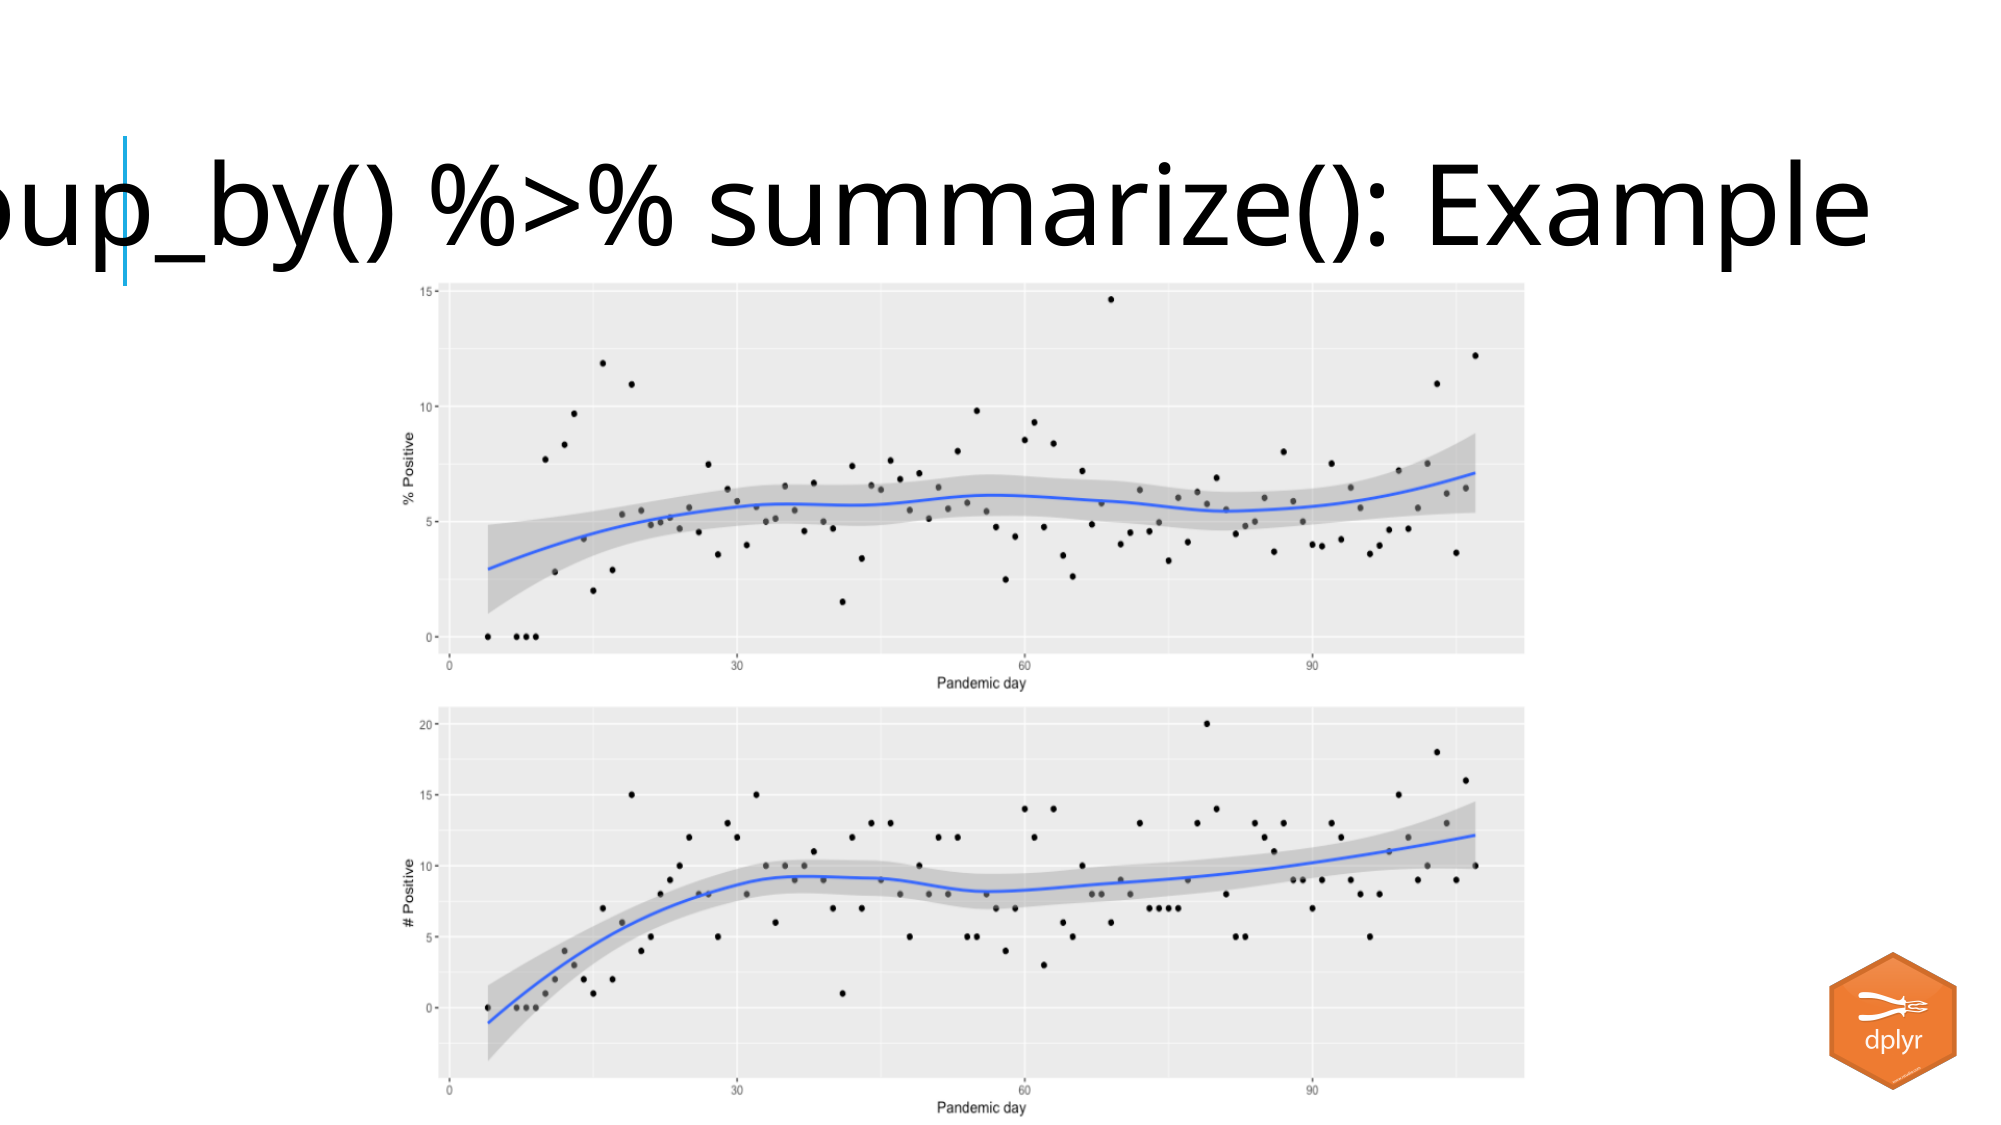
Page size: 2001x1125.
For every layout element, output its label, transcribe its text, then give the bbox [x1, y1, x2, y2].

picture [385, 270, 1543, 1125]
text_box group_by() %>% summarize(): Example [0, 125, 1891, 276]
text_box [1829, 952, 1957, 1090]
